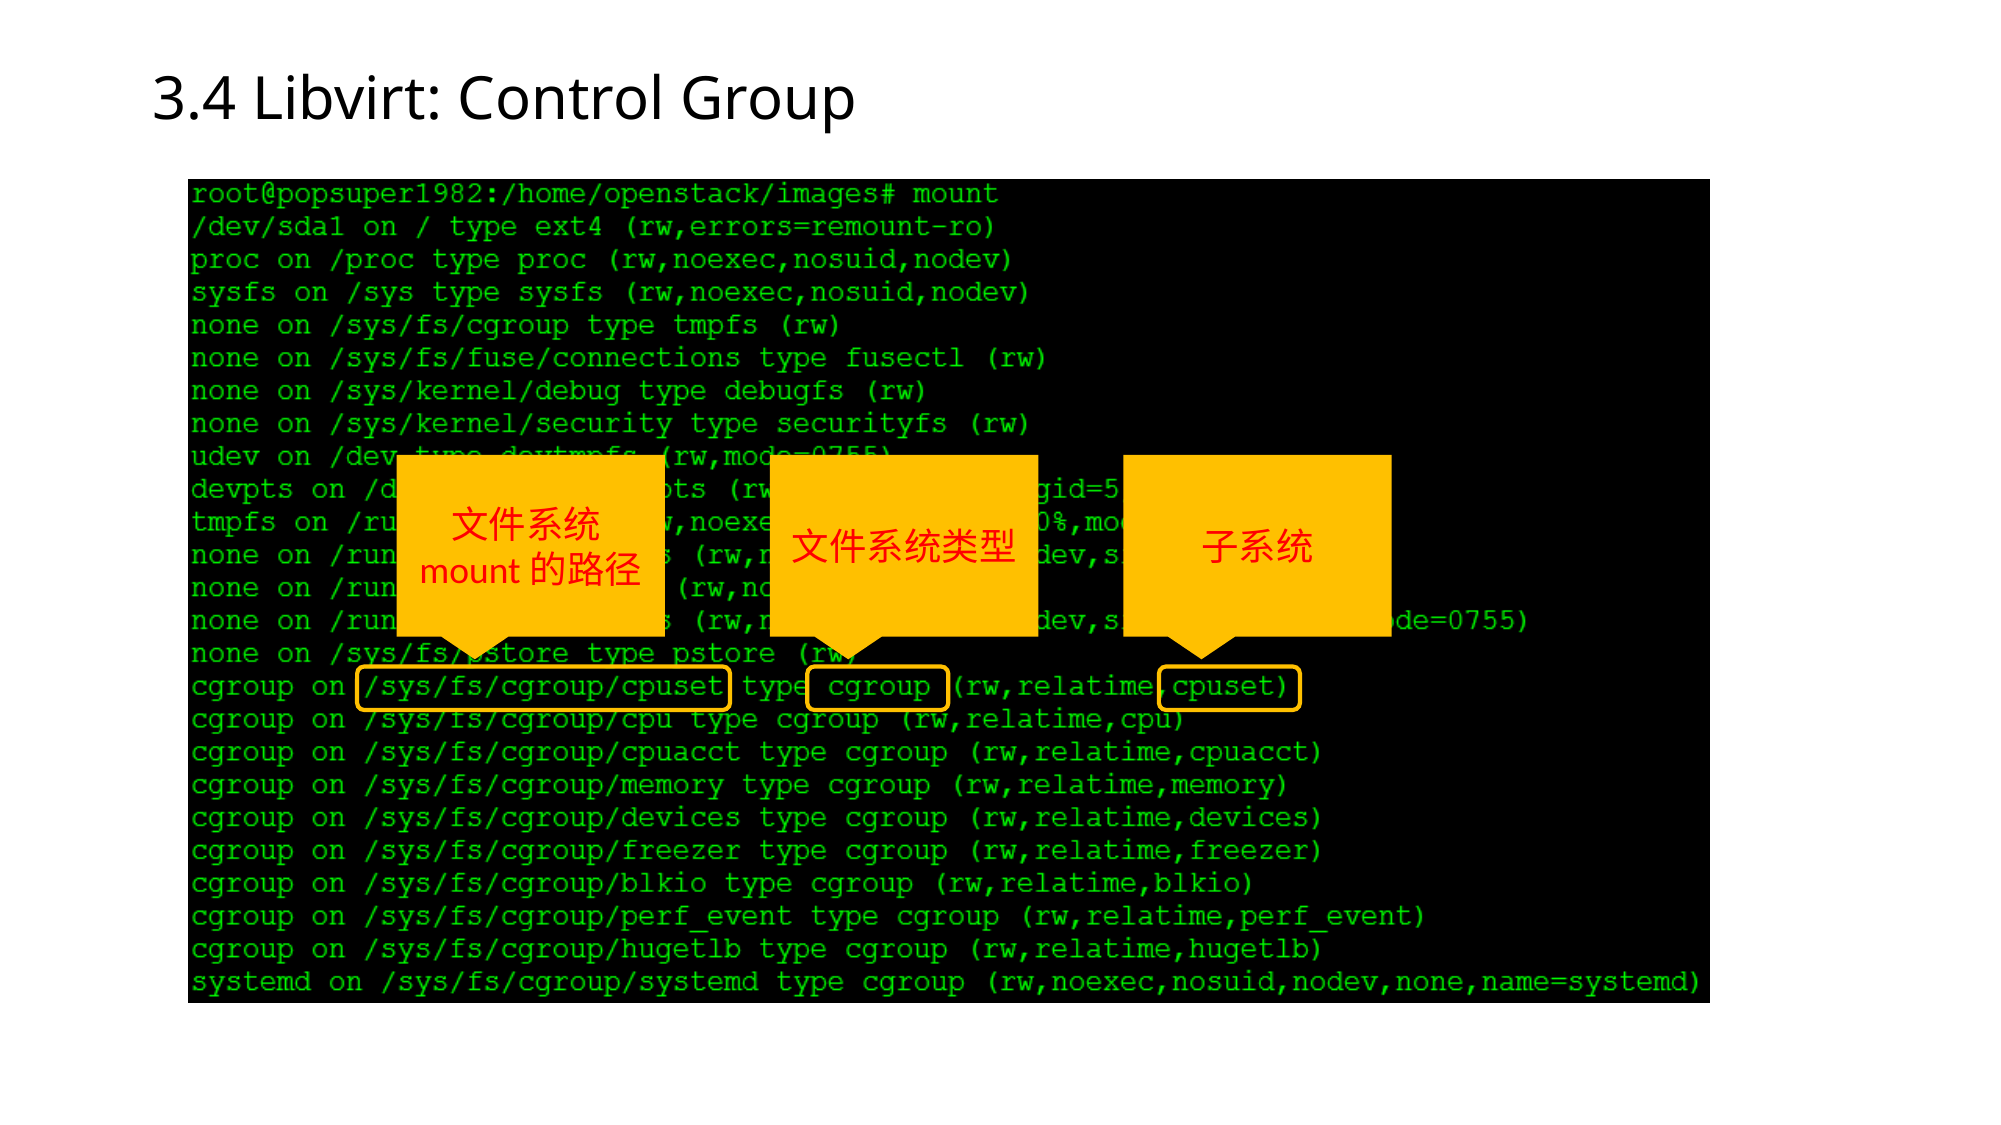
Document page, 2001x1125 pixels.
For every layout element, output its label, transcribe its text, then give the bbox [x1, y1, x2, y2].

picture [188, 179, 1710, 1003]
title 3.4 Libvirt: Control Group [137, 59, 1863, 140]
